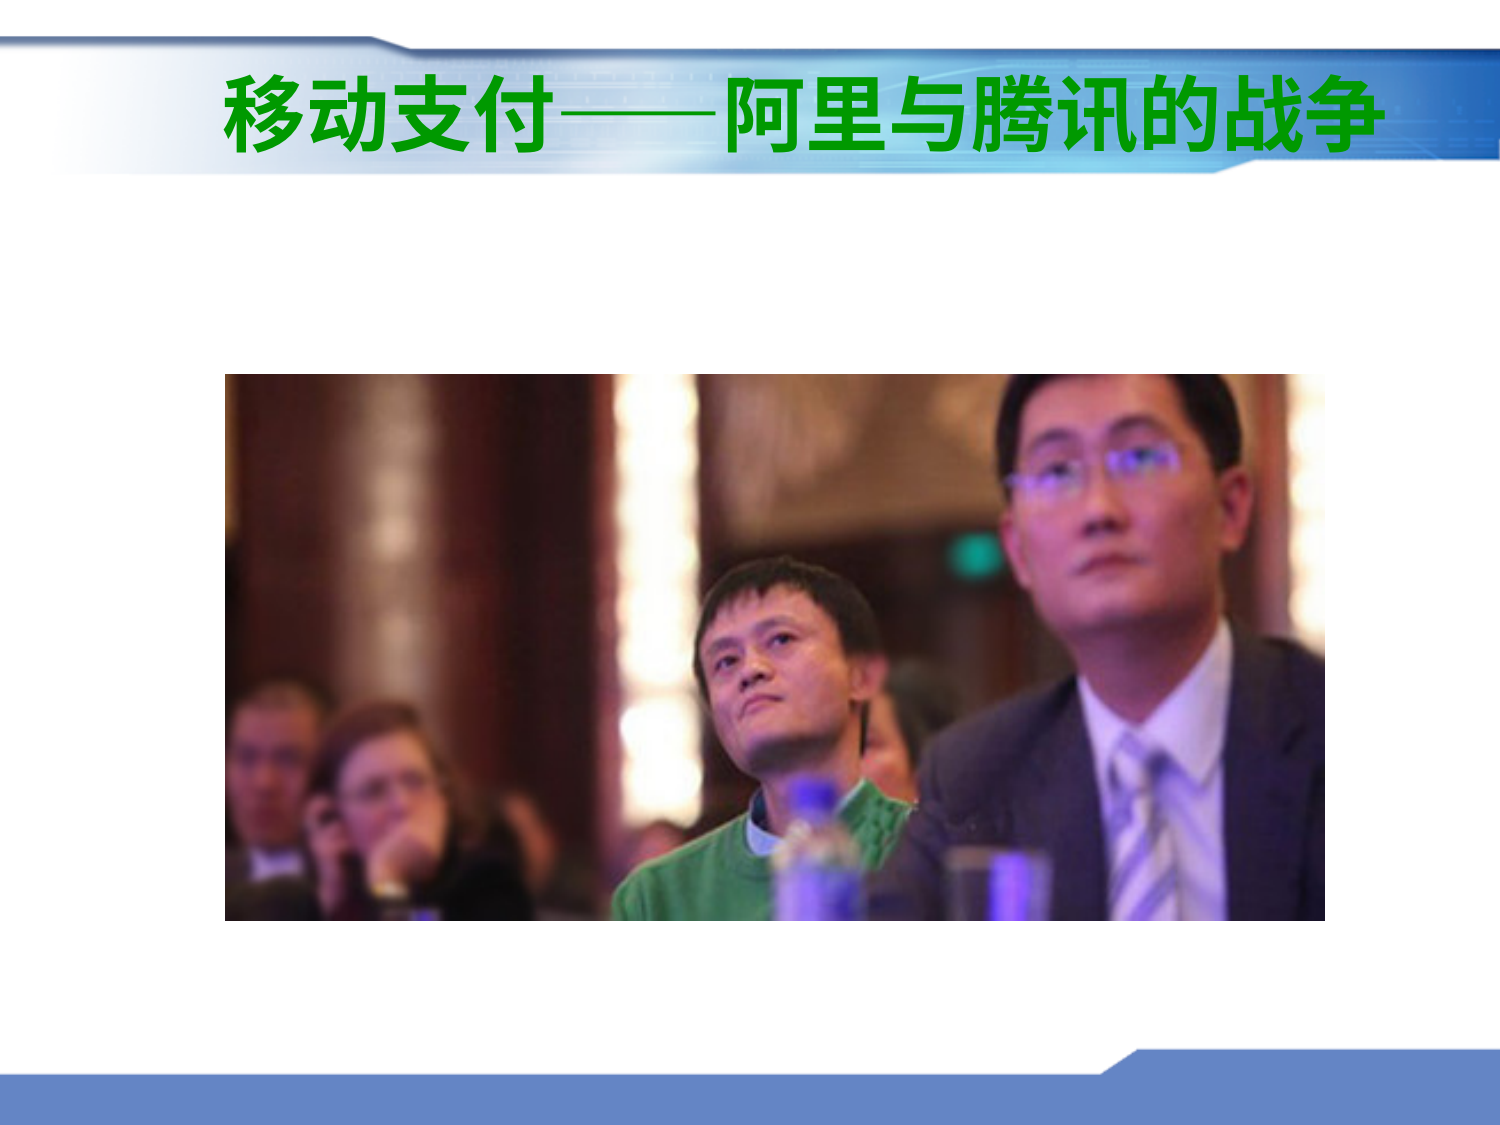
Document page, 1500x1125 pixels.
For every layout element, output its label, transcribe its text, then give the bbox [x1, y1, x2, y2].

text_box 移动支付——阿里与腾讯的战争 [208, 54, 1404, 170]
subtitle 第一战：打车软件 战况：支付宝曾经推出当面付、音波付、扫码付等模式，在O2O模式中已经占领了一定先机，但率先意识到打车软件能够成为移动支付良好入口的微信无疑在这个领域和支付宝打了个平手。 战果：双方基本打平，支付宝原有优势并未体现。 [150, 312, 1300, 863]
picture [0, 0, 1500, 1125]
